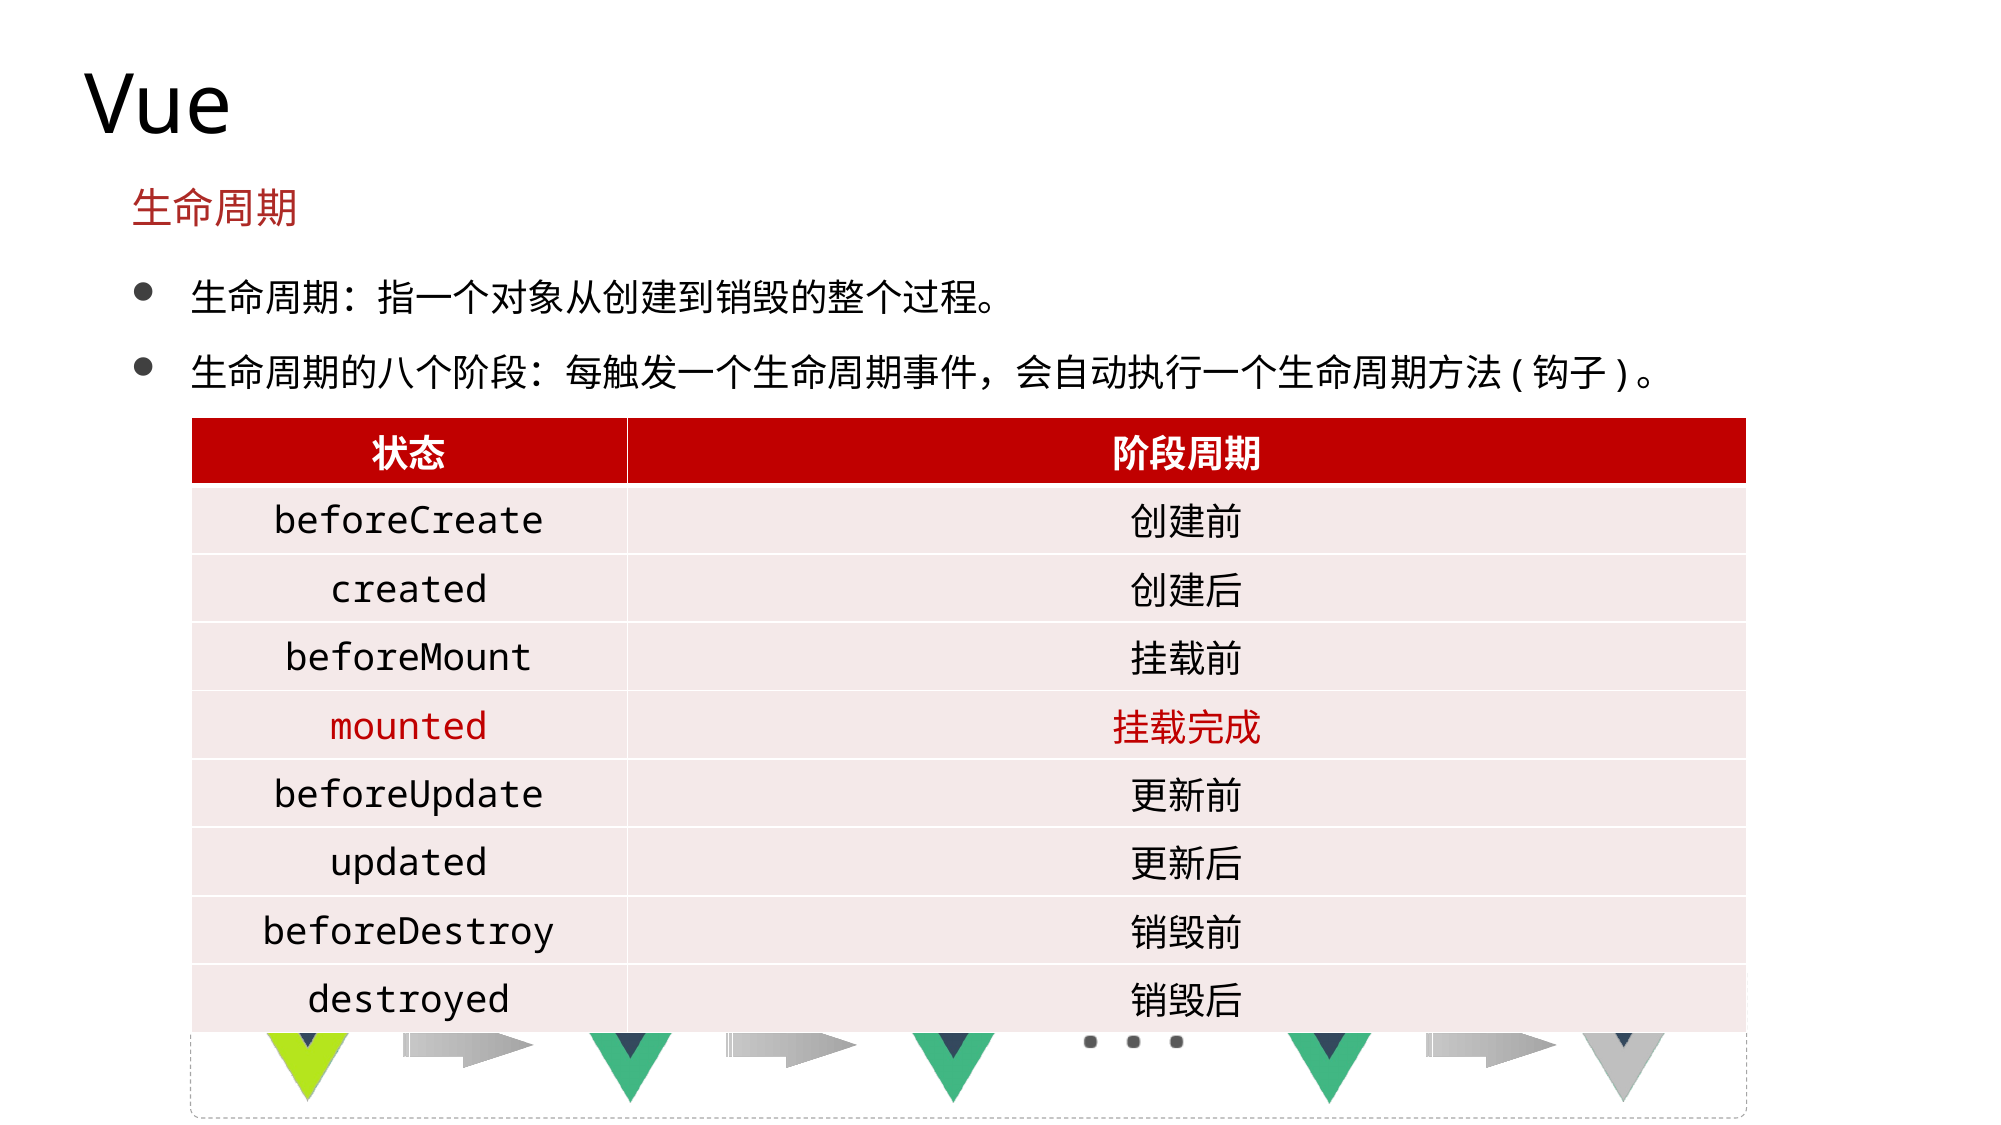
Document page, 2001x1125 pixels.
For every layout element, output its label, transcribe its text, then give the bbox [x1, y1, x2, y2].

table_cell 创建前 [628, 488, 1746, 553]
table_cell 更新后 [628, 828, 1746, 895]
table_cell beforeCreate [192, 488, 627, 553]
table_cell beforeUpdate [192, 760, 627, 826]
table_cell mounted [192, 691, 627, 758]
text_box Vue [70, 32, 1826, 181]
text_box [190, 960, 1747, 1118]
table_cell beforeDestroy [192, 897, 627, 960]
table_cell 创建后 [628, 555, 1746, 621]
table_cell updated [192, 828, 627, 895]
table_cell 挂载前 [628, 623, 1746, 690]
table_header 状态 [192, 418, 627, 483]
text_box 生命周期 [116, 164, 1880, 250]
table_cell beforeMount [192, 623, 627, 690]
text_box 生命周期：指一个对象从创建到销毁的整个过程。 生命周期的八个阶段：每触发一个生命周期事件，会自动执行一个生命周期方法(钩子)。 [116, 250, 1704, 389]
table_cell 更新前 [628, 760, 1746, 826]
table_cell created [192, 555, 627, 621]
table_header 阶段周期 [628, 418, 1746, 483]
table_cell 销毁前 [628, 897, 1746, 960]
table_cell 挂载完成 [628, 691, 1746, 758]
